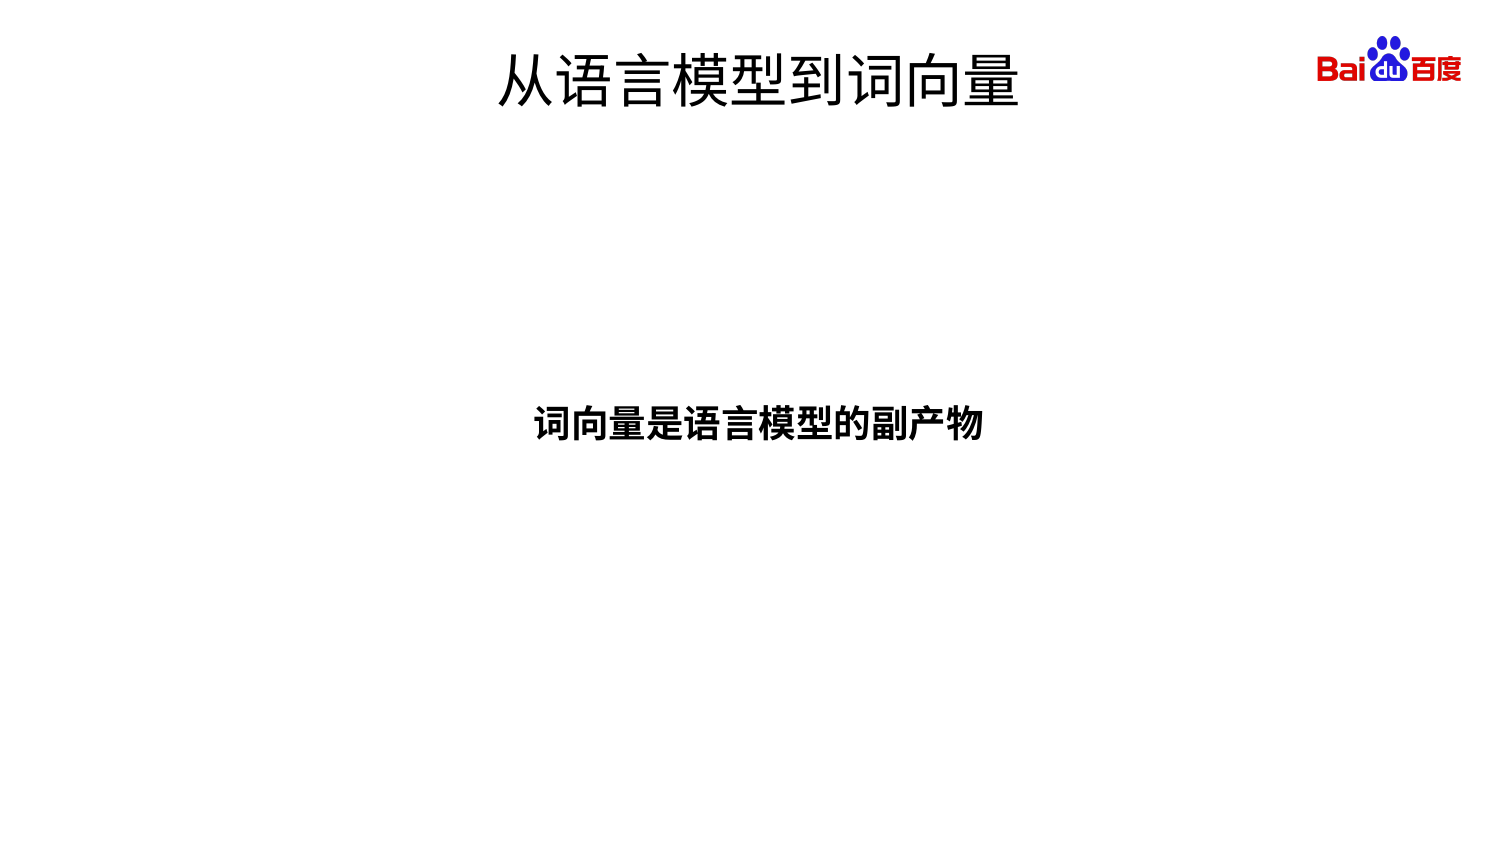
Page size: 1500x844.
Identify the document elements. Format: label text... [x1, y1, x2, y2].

picture [1317, 35, 1461, 81]
text_box 词向量是语言模型的副产物 [518, 392, 999, 453]
text_box 从语言模型到词向量 [320, 36, 1197, 122]
